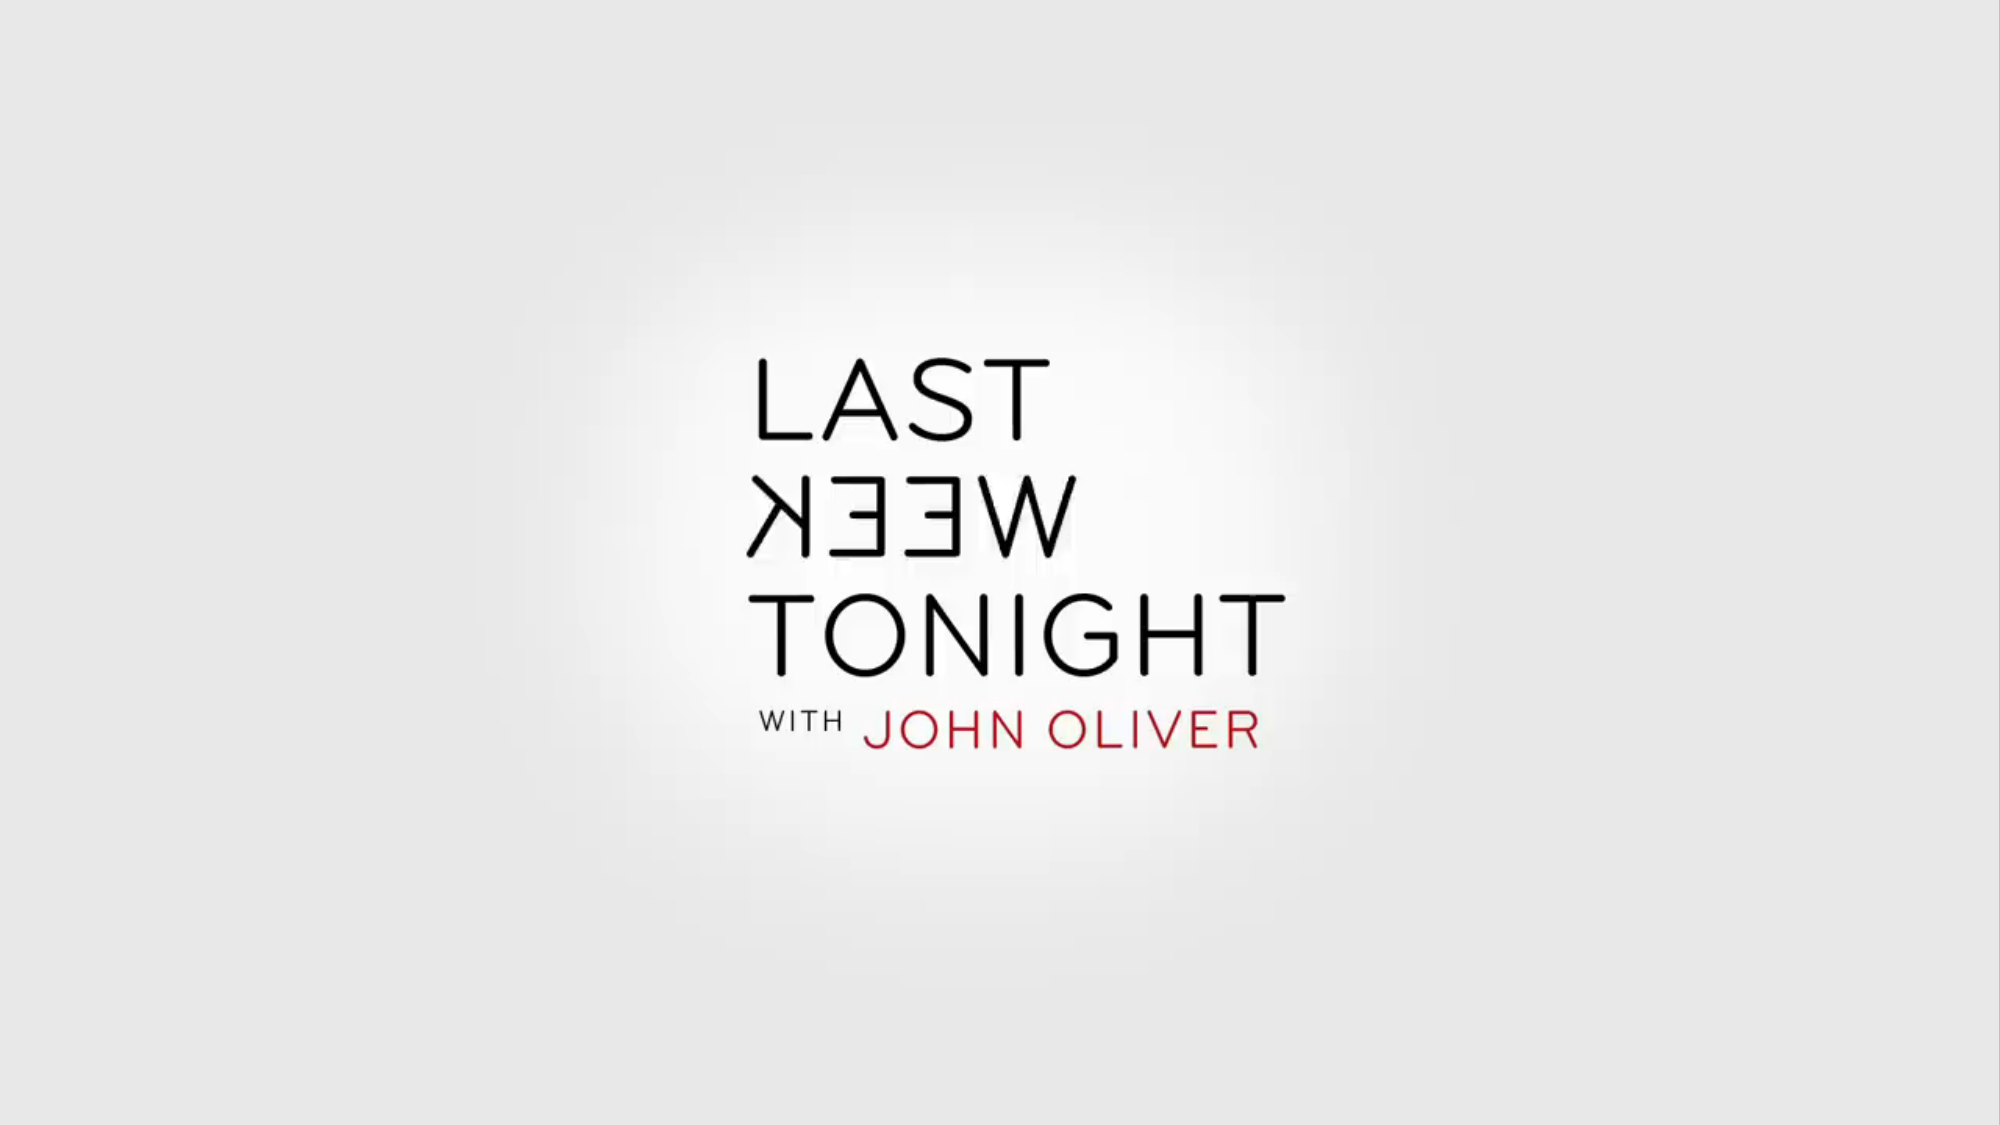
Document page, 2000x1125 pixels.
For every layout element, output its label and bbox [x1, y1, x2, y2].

list [0, 0, 2000, 1125]
